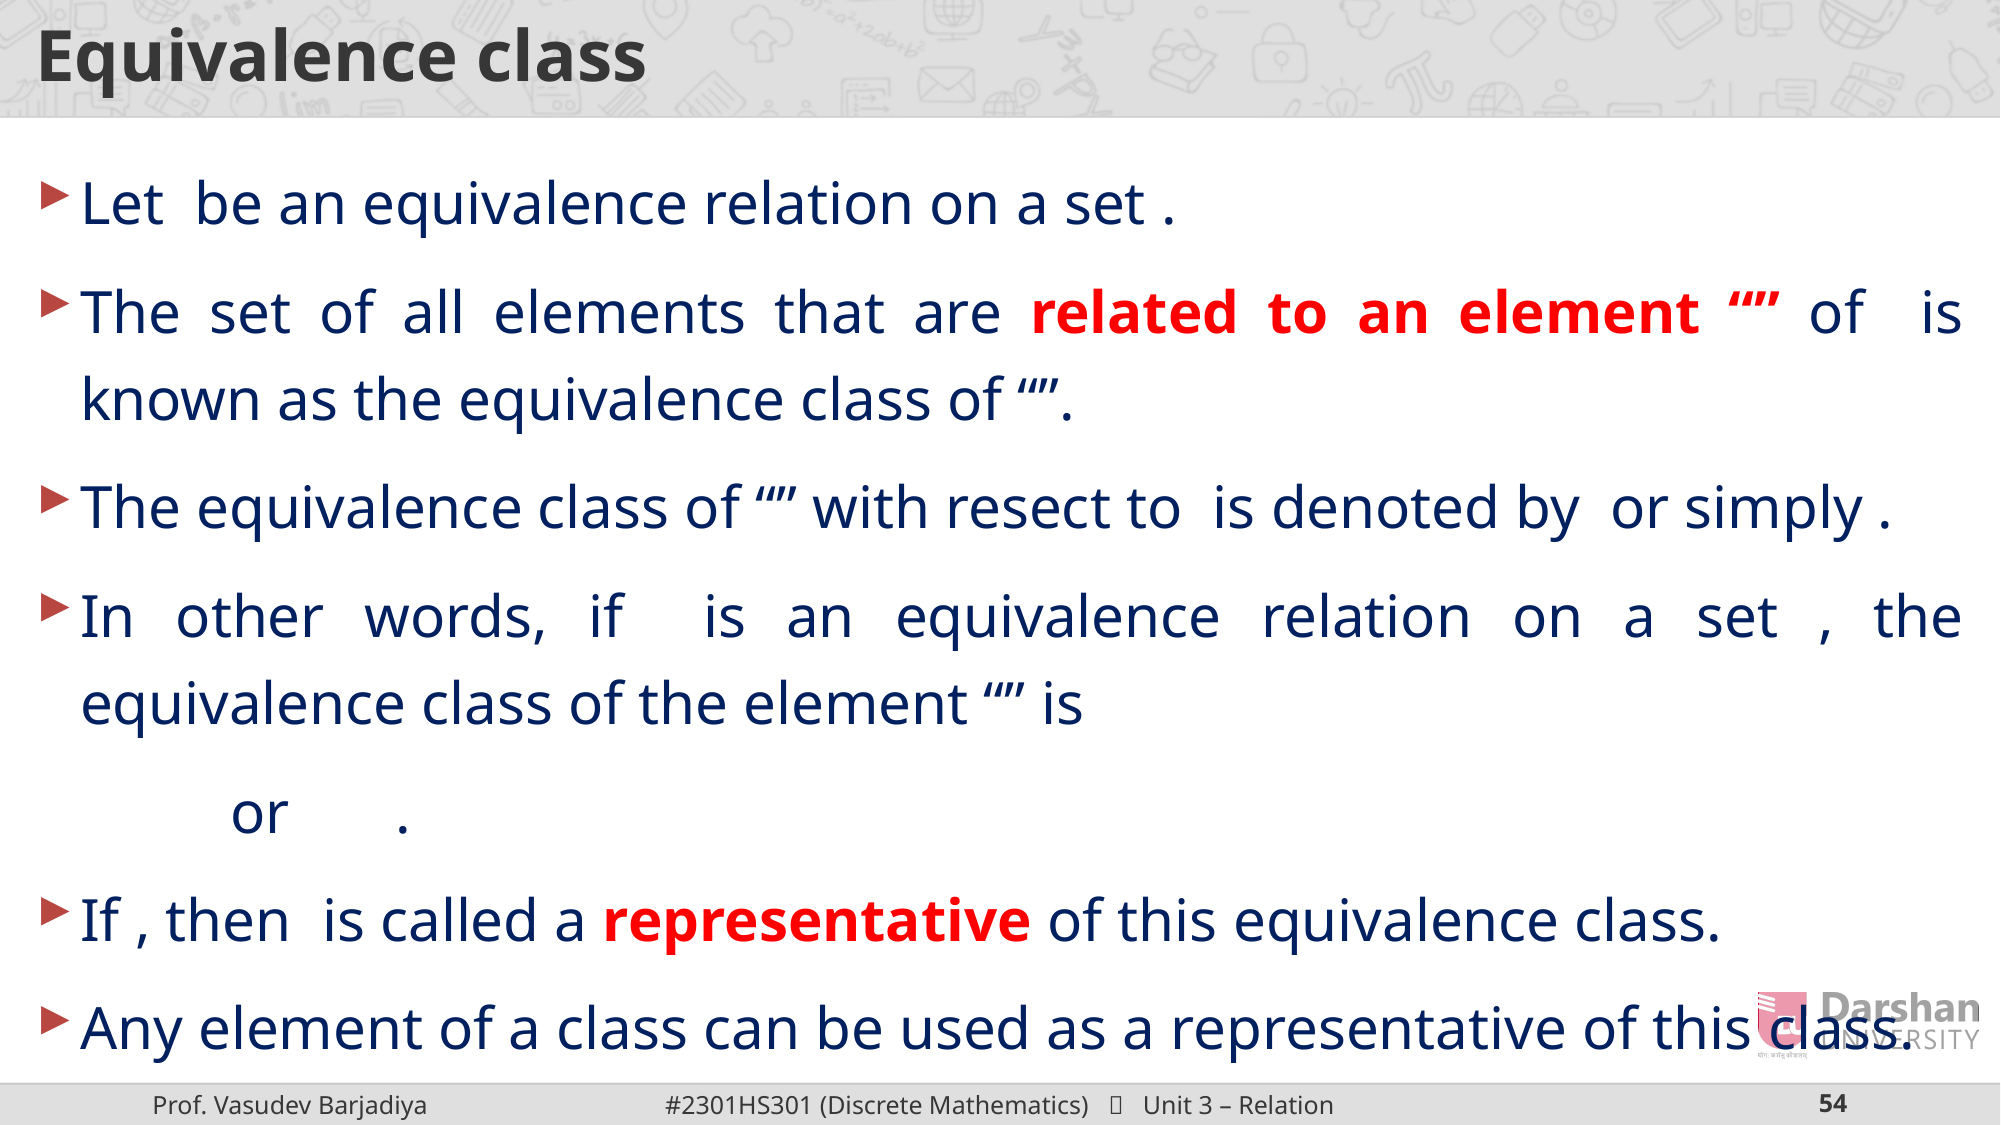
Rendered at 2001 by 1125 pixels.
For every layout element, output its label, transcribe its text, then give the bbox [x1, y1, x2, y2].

table_cell [1758, 992, 1979, 1059]
title Equivalence class [0, 0, 2000, 117]
